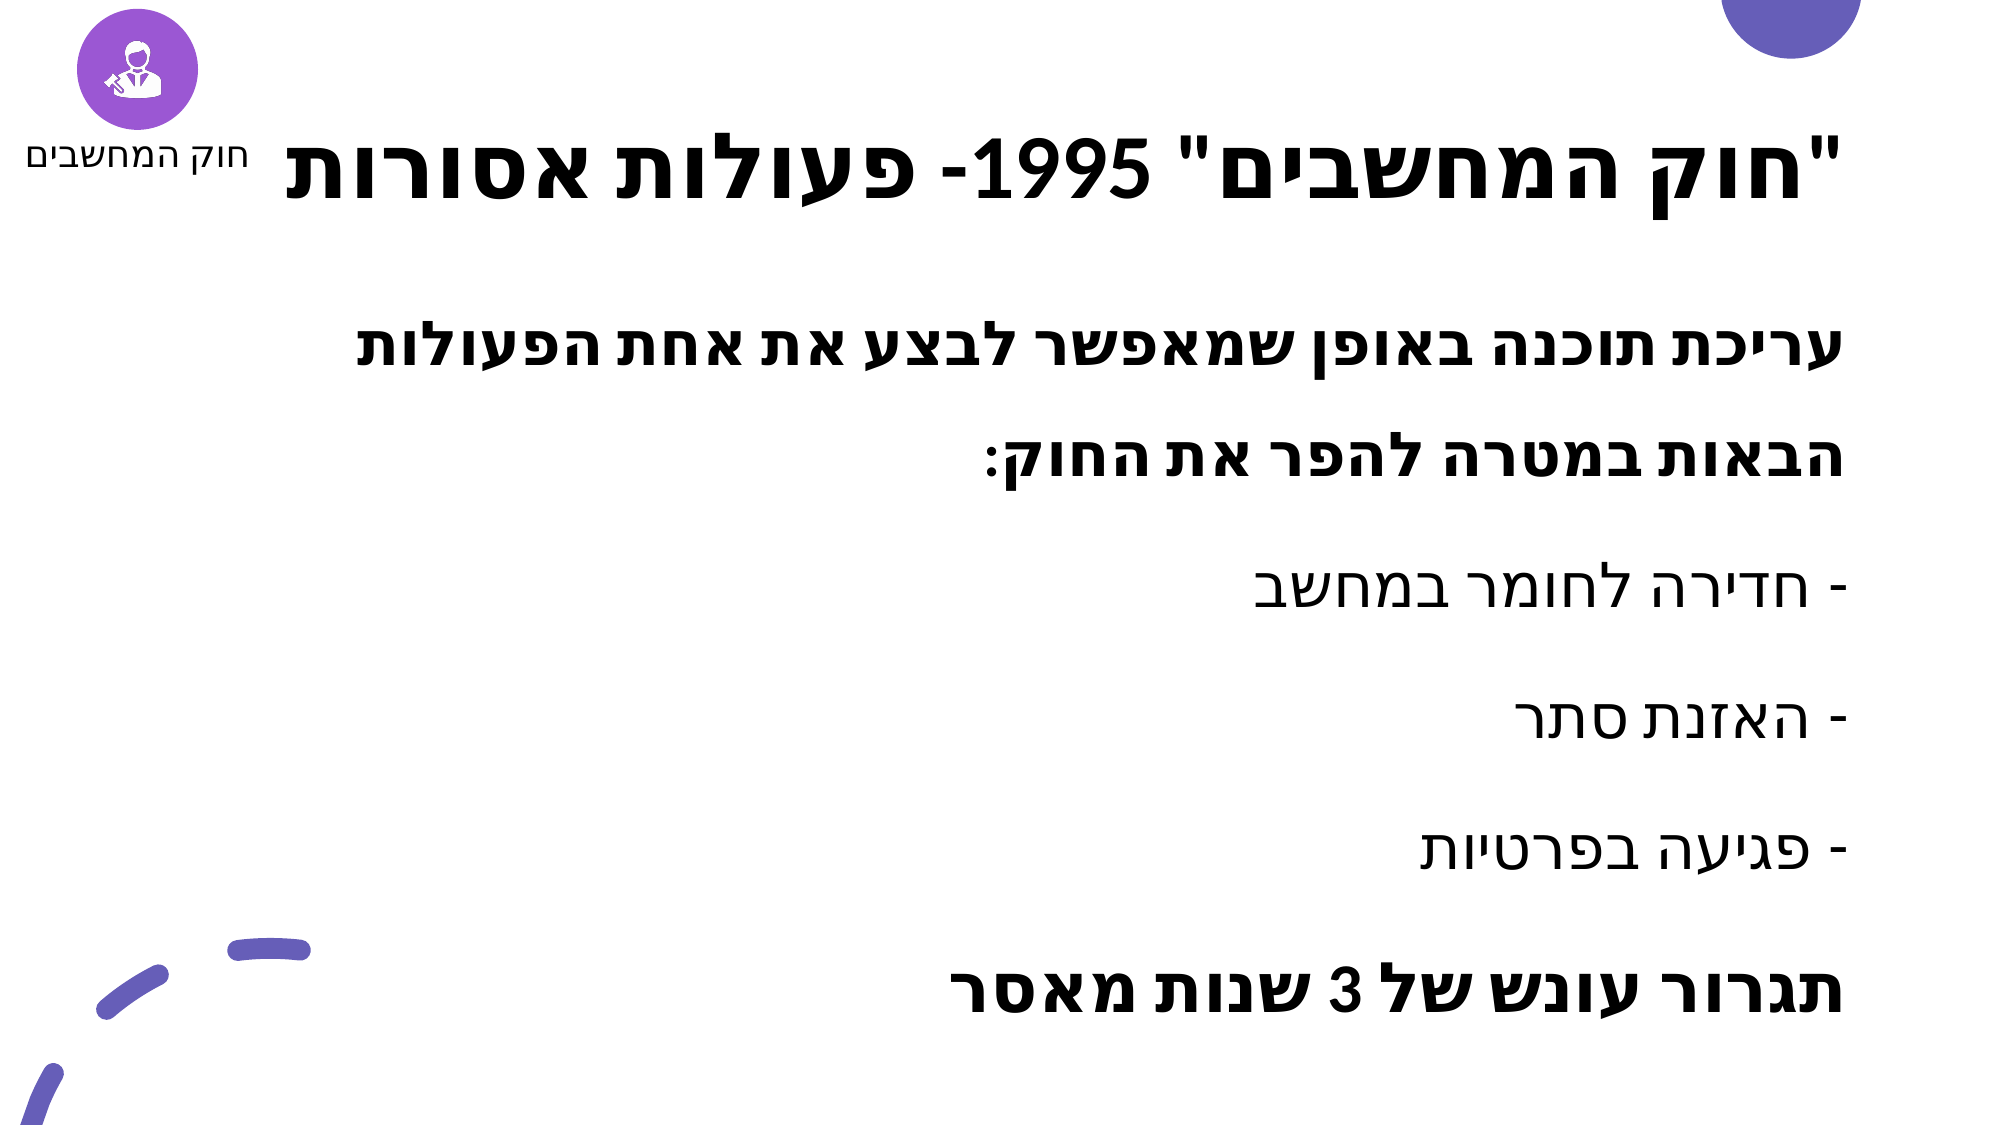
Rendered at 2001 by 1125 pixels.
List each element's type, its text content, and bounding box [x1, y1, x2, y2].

title "חוק המחשבים" 1995- פעולות אסורות [137, 59, 1863, 278]
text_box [22, 8, 253, 183]
list עריכת תוכנה באופן שמאפשר לבצע את אחת הפעולות הבאות במטרה להפר את החוק: חדירה לחומר במחשב האזנת סתר פגיעה בפרטיות תגרור עונש של 3 שנות מאסר [302, 258, 1863, 1038]
